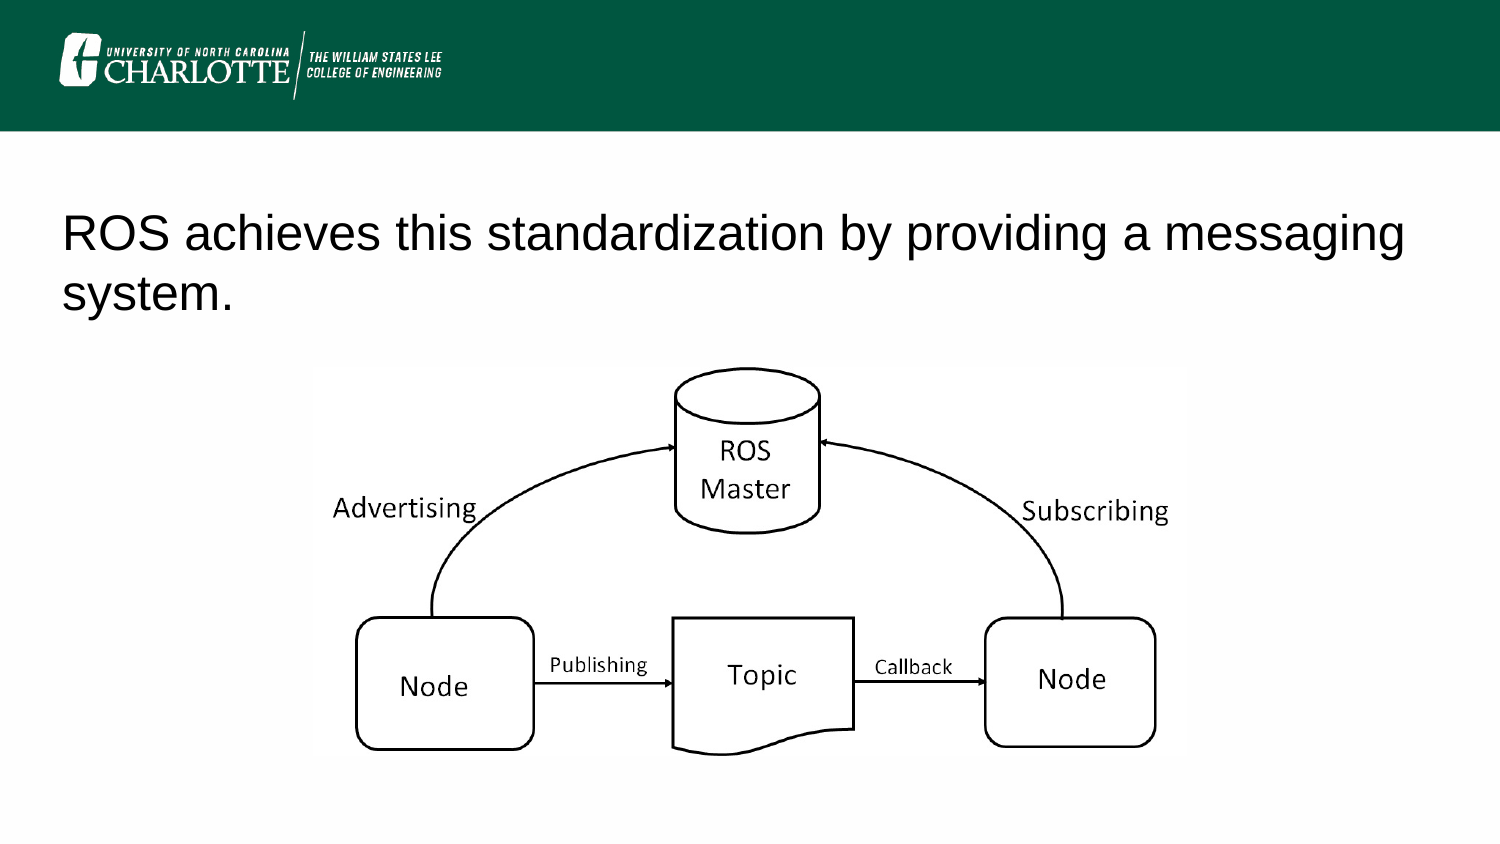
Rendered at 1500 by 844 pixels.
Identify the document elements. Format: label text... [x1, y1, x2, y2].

text_box ROS achieves this standardization by providing a messaging system. [47, 185, 1439, 336]
picture [0, 0, 1500, 844]
